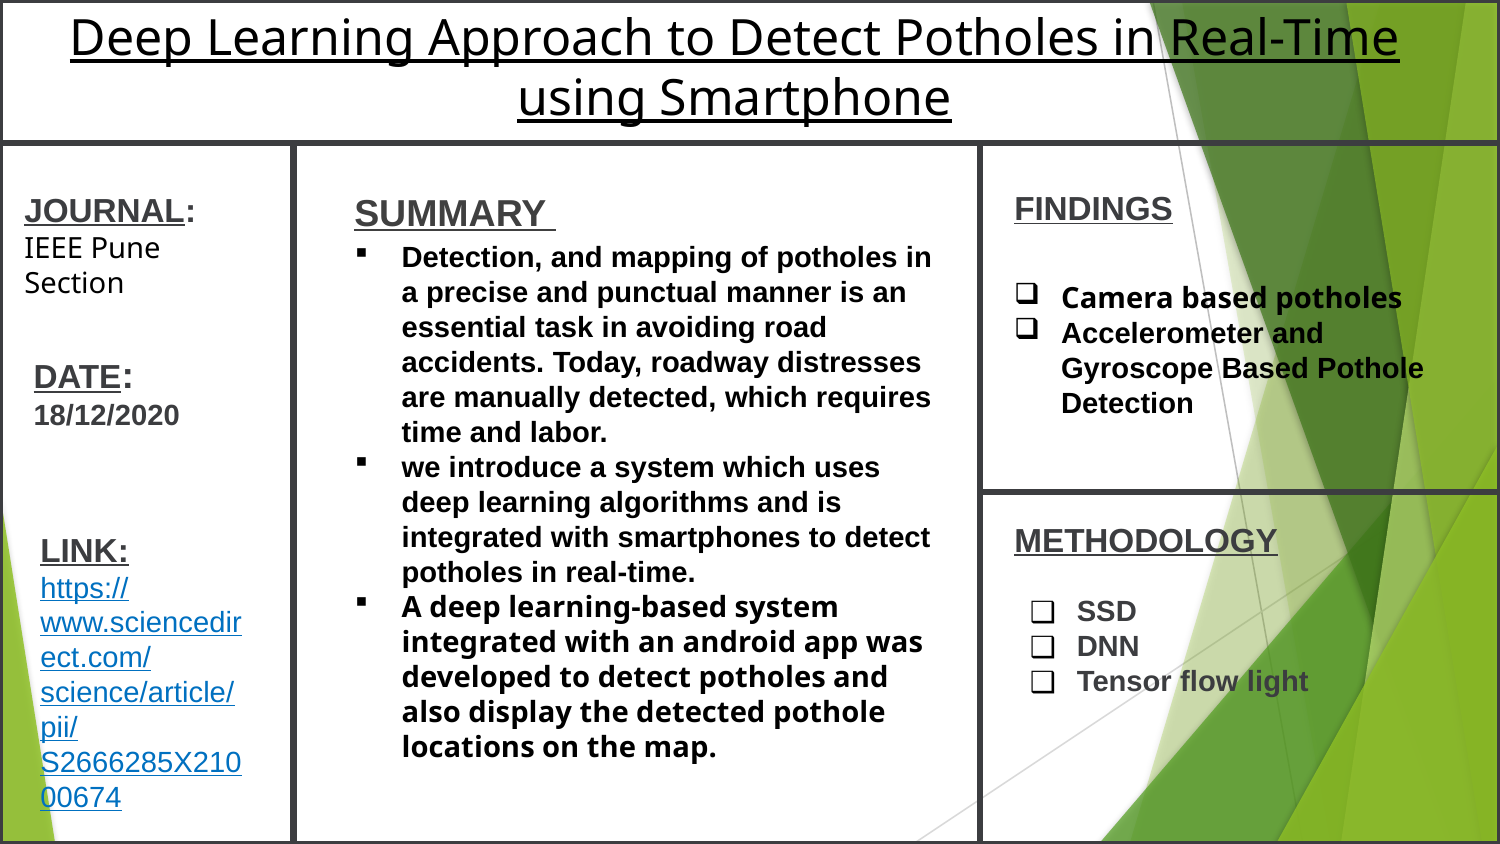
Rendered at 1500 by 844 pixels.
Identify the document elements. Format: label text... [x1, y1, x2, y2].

text_box [986, 500, 1500, 844]
text_box LINK: https://www.sciencedirect.com/science/article/pii/S2666285X21000674 [25, 521, 267, 822]
text_box Detection, and mapping of potholes in a precise and punctual manner is an essential task in avoiding road accidents. Today, roadway distresses are manually detected, which requires time and labor. we introduce a system which uses deep learning algorithms and is integrated with smartphones to detect potholes in real-time. A deep learning-based system integrated with an android app was developed to detect potholes and also display the detected pothole locations on the map. [339, 231, 951, 841]
text_box METHODOLOGY [999, 511, 1349, 567]
text_box FINDINGS [999, 179, 1209, 235]
text_box [986, 149, 1500, 489]
text_box Camera based potholes Accelerometer and Gyroscope Based Pothole Detection [999, 272, 1452, 462]
text_box [298, 152, 974, 844]
text_box SSD DNN Tensor flow light [1015, 584, 1452, 705]
text_box SUMMARY [339, 181, 677, 231]
text_box JOURNAL: IEEE Pune Section [9, 181, 282, 307]
text_box Deep Learning Approach to Detect Potholes in Real-Time using Smartphone [45, 0, 1425, 128]
text_box DATE: 18/12/2020 [18, 344, 273, 439]
text_box [0, 150, 288, 844]
text_box [0, 0, 1500, 140]
